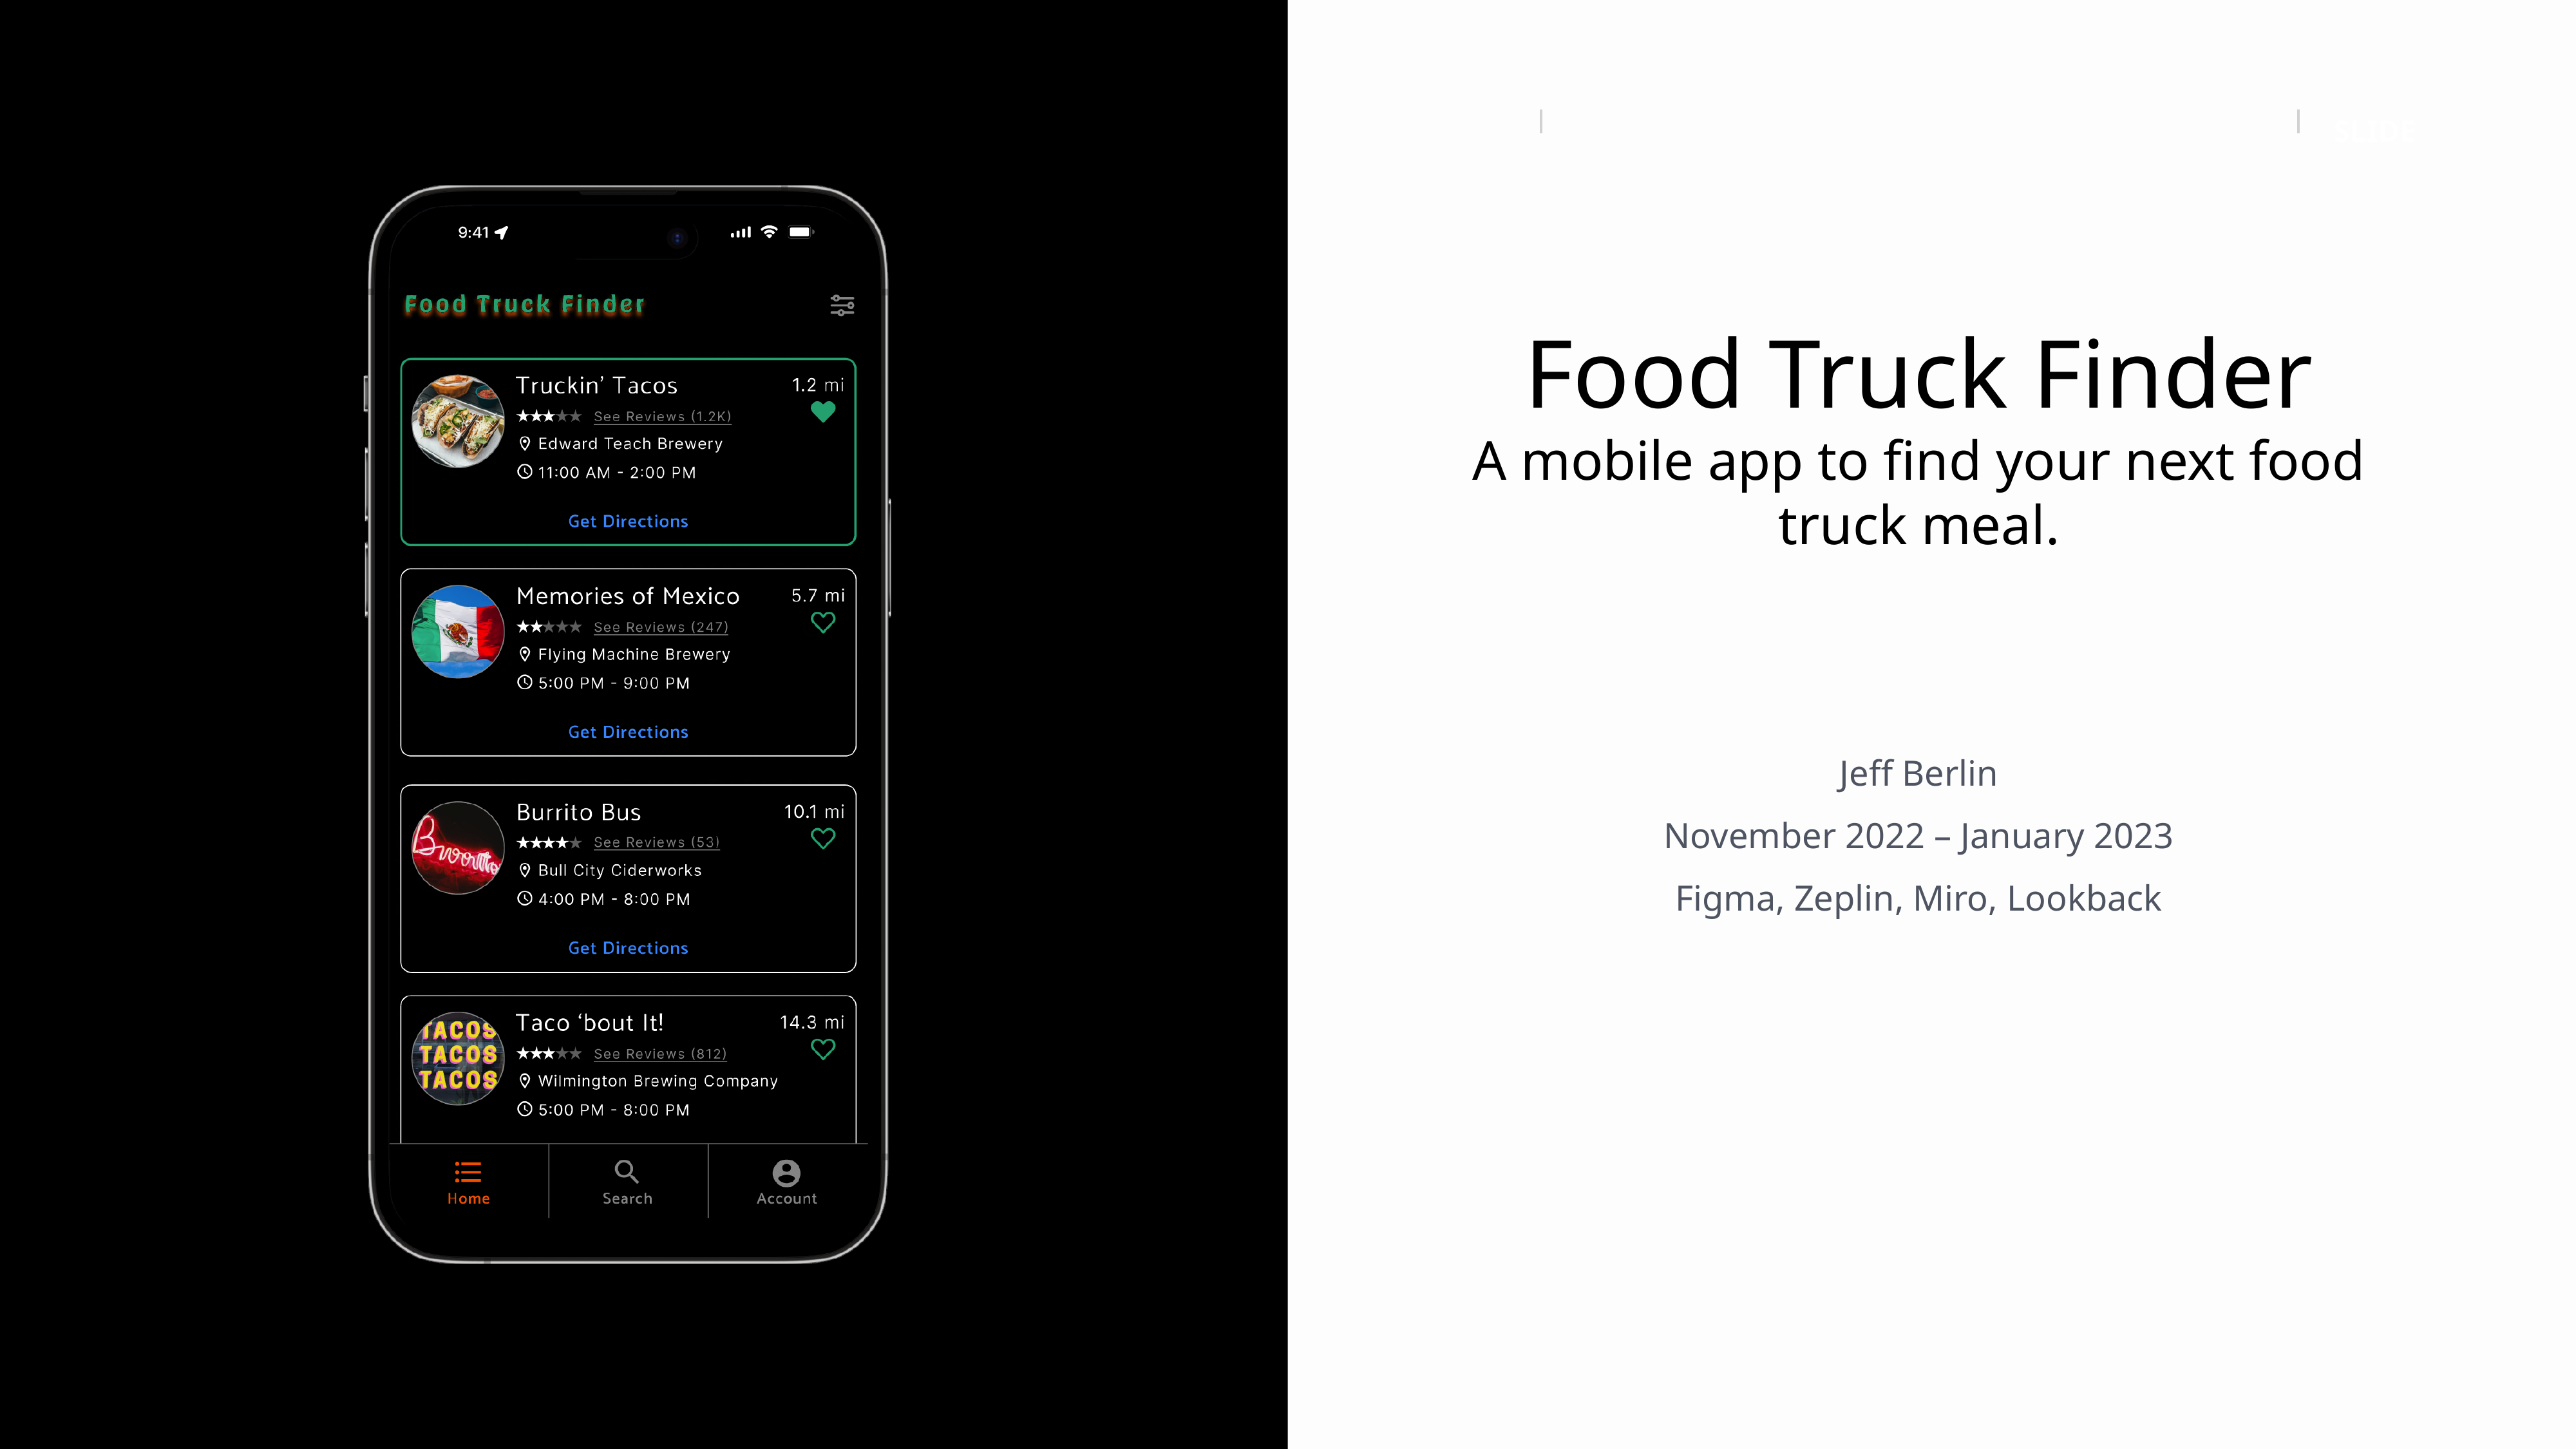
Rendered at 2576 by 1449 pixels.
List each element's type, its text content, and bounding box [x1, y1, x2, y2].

text_box [0, 0, 1288, 1449]
picture [363, 185, 892, 1264]
title Food Truck Finder A mobile app to find your next food truck meal. [1416, 144, 2422, 724]
list Jeff Berlin November 2022 – January 2023 Figma, Zeplin, Miro, Lookback [1416, 724, 2422, 1303]
